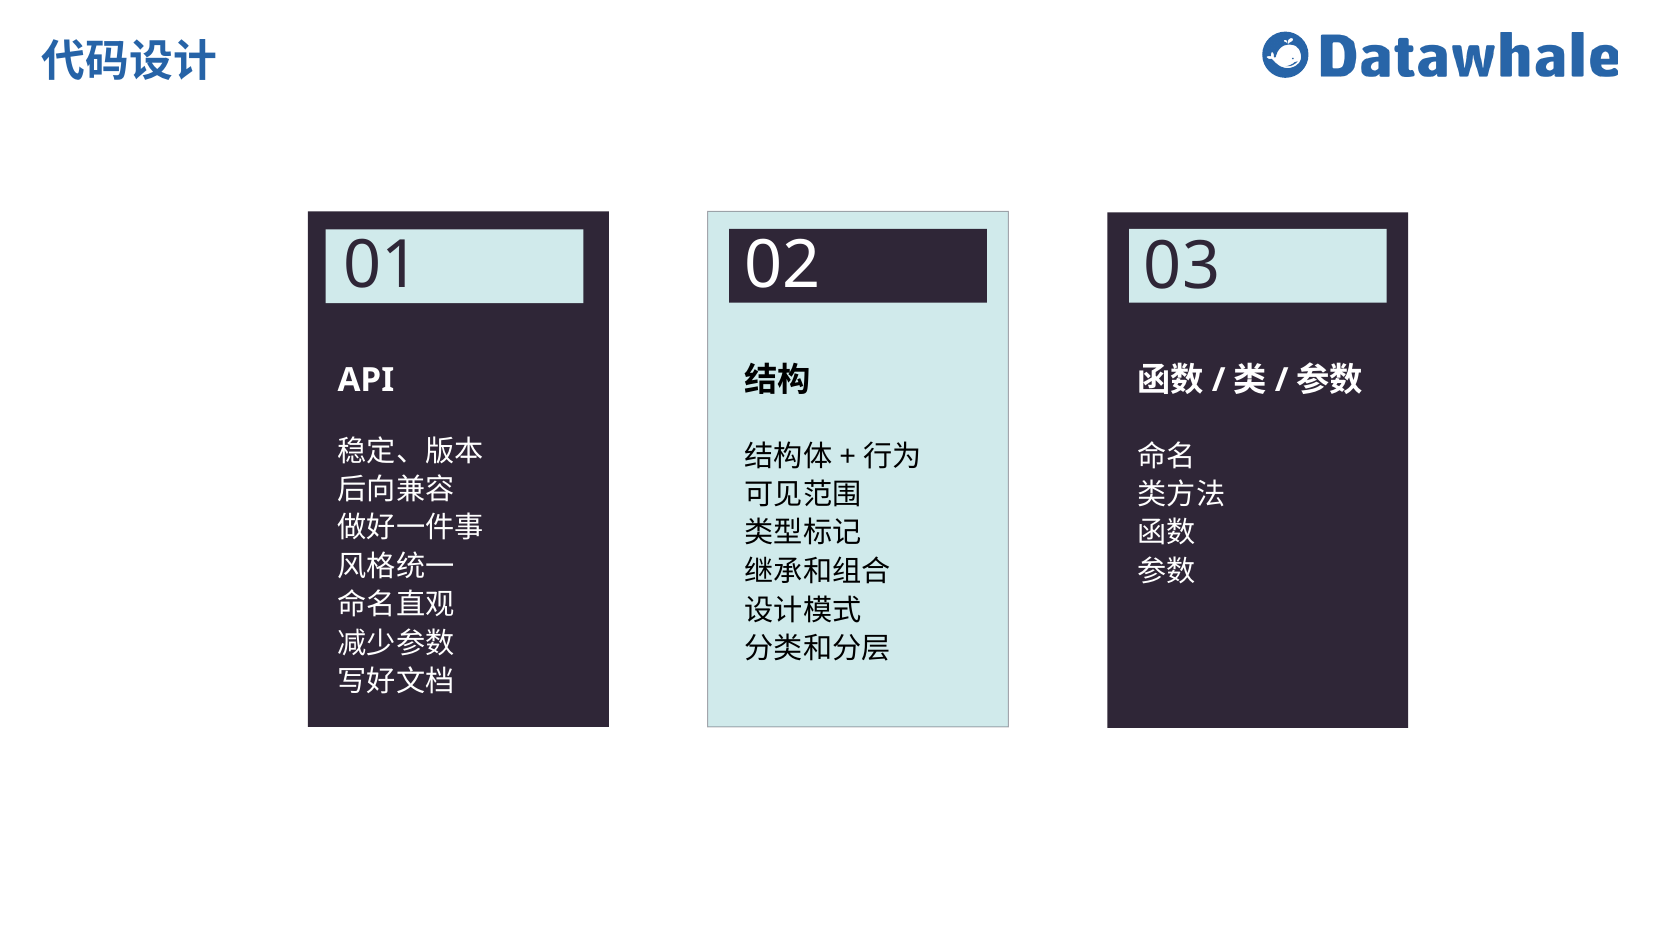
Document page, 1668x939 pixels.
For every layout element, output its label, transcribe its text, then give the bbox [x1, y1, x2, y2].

text_box [1107, 212, 1409, 728]
text_box [307, 211, 609, 727]
text_box 01 [328, 213, 587, 309]
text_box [1262, 31, 1618, 78]
text_box 函数/类/参数 命名 类方法 函数 参数 [1122, 351, 1387, 595]
text_box 结构 结构体+行为 可见范围 类型标记 继承和组合 设计模式 分类和分层 [729, 351, 988, 672]
text_box 02 [729, 213, 987, 309]
text_box 03 [1128, 214, 1387, 310]
text_box 代码设计 [41, 22, 1203, 86]
text_box [707, 211, 1009, 727]
text_box API 稳定、版本 后向兼容 做好一件事 风格统一 命名直观 减少参数 写好文档 [322, 351, 587, 705]
